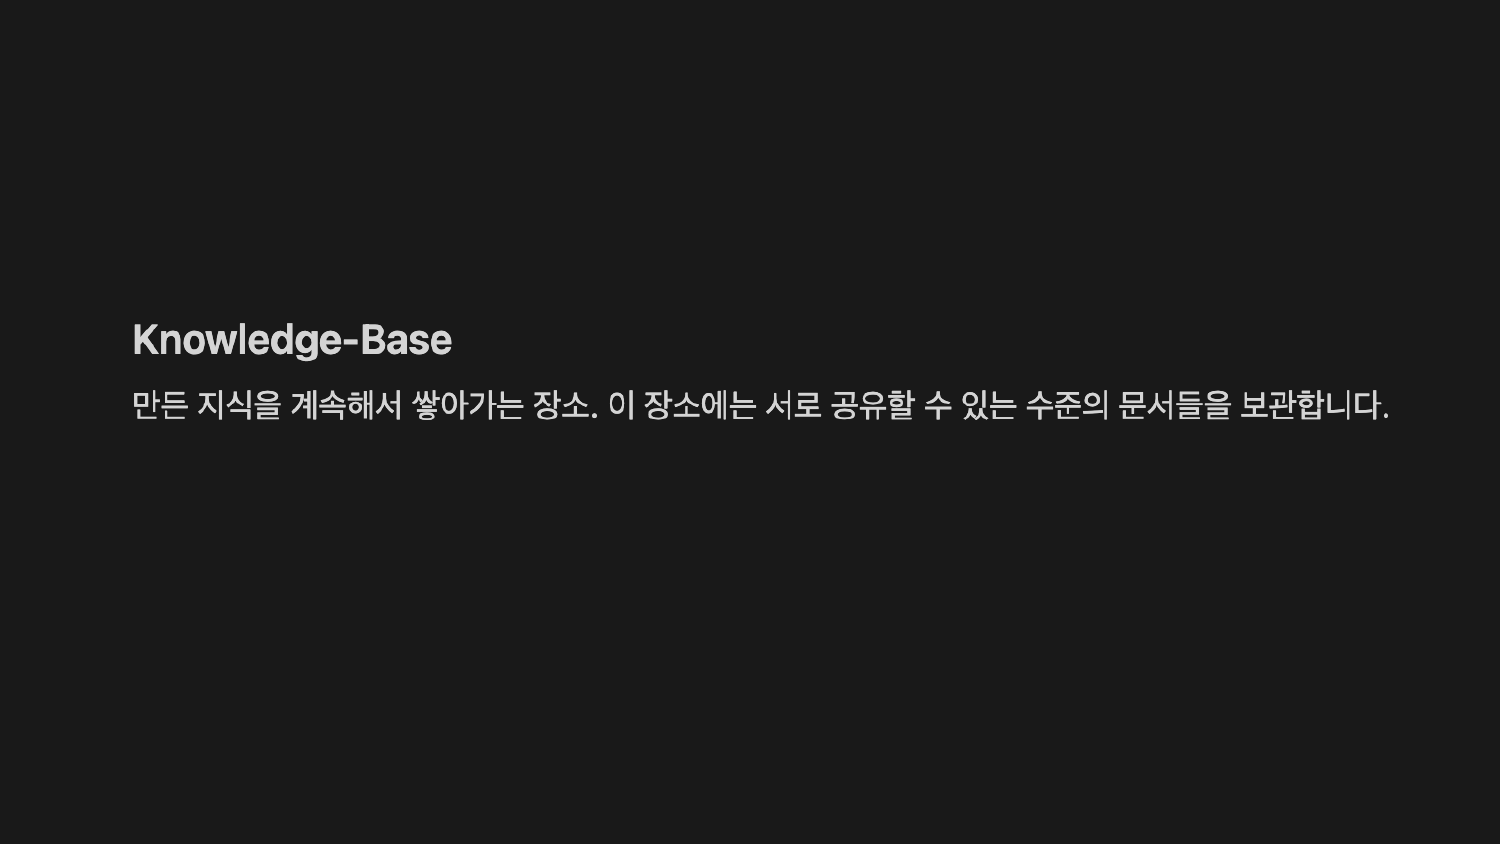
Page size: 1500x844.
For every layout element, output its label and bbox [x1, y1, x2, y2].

picture [114, 300, 1411, 433]
